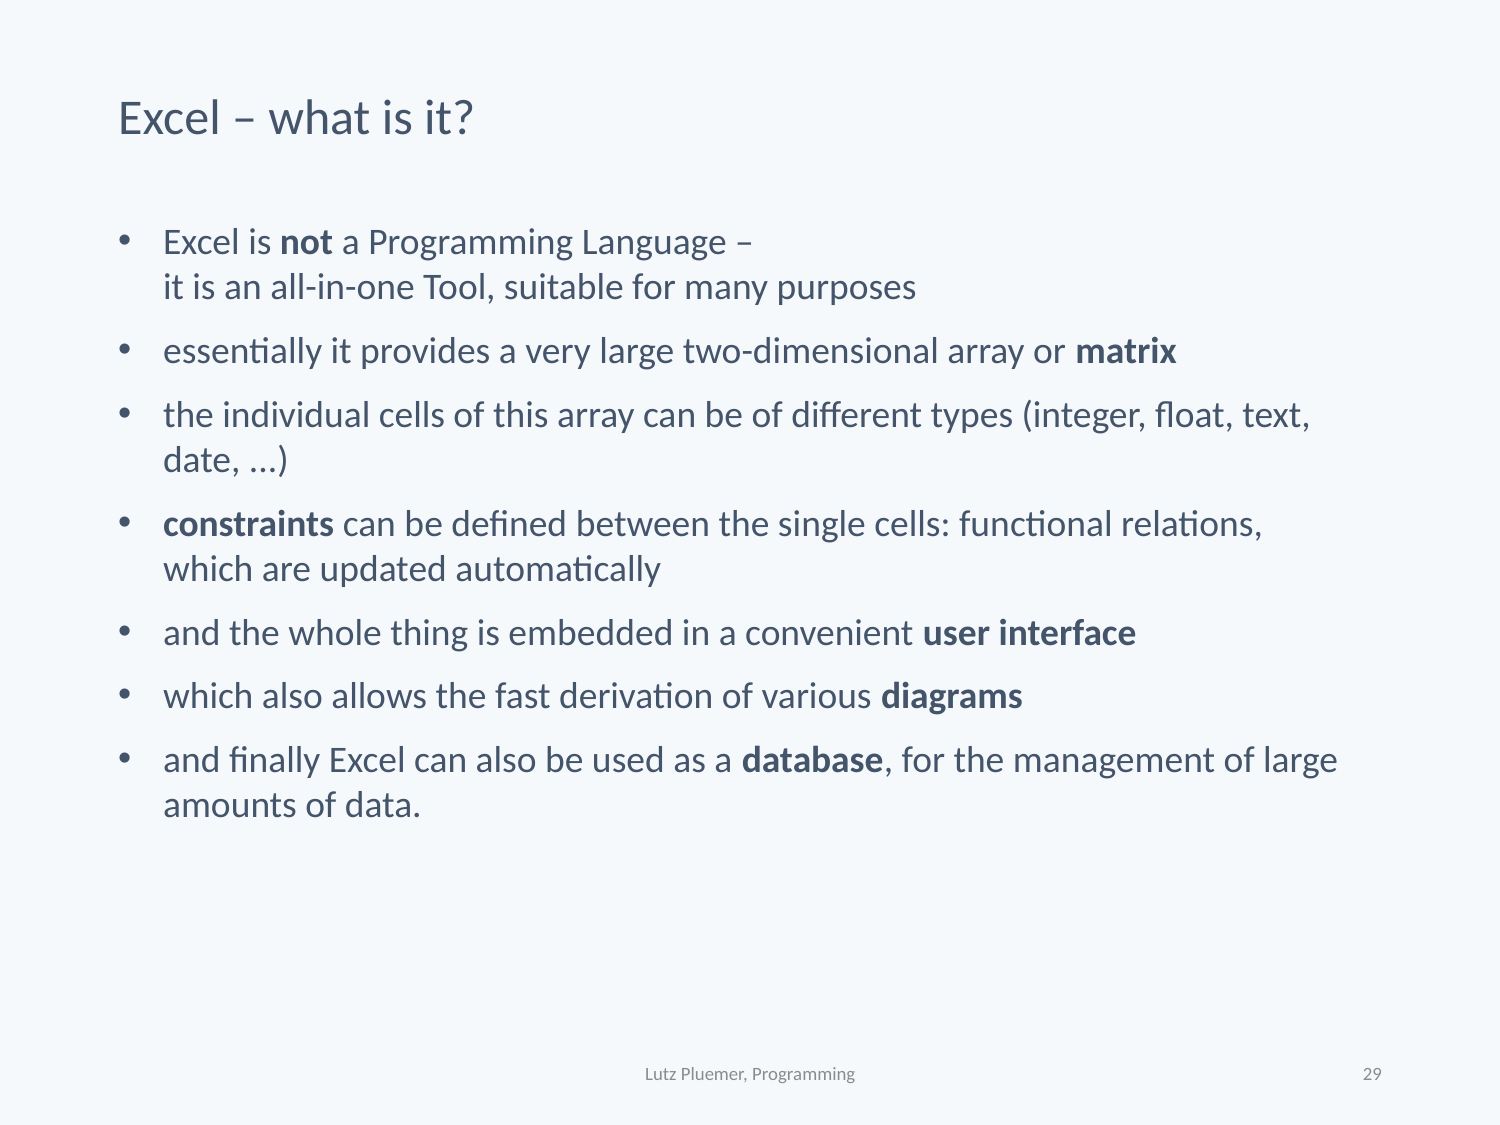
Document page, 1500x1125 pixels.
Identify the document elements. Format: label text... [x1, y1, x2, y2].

slide_number 29 [1059, 1042, 1397, 1103]
title Excel – what is it? [103, 59, 1397, 170]
list Excel is not a Programming Language – it is an all-in-one Tool, suitable for many purposes essentially it provides a very large two-dimensional array or matrix the individual cells of this array can be of different types (integer, float, text, date, ...) constraints can be defined between the single cells: functional relations, which are updated automatically and the whole thing is embedded in a convenient user interface which also allows the fast derivation of various diagrams and finally Excel can also be used as a database, for the management of large amounts of data. [103, 210, 1397, 1014]
footer Lutz Pluemer, Programming [496, 1042, 1004, 1103]
